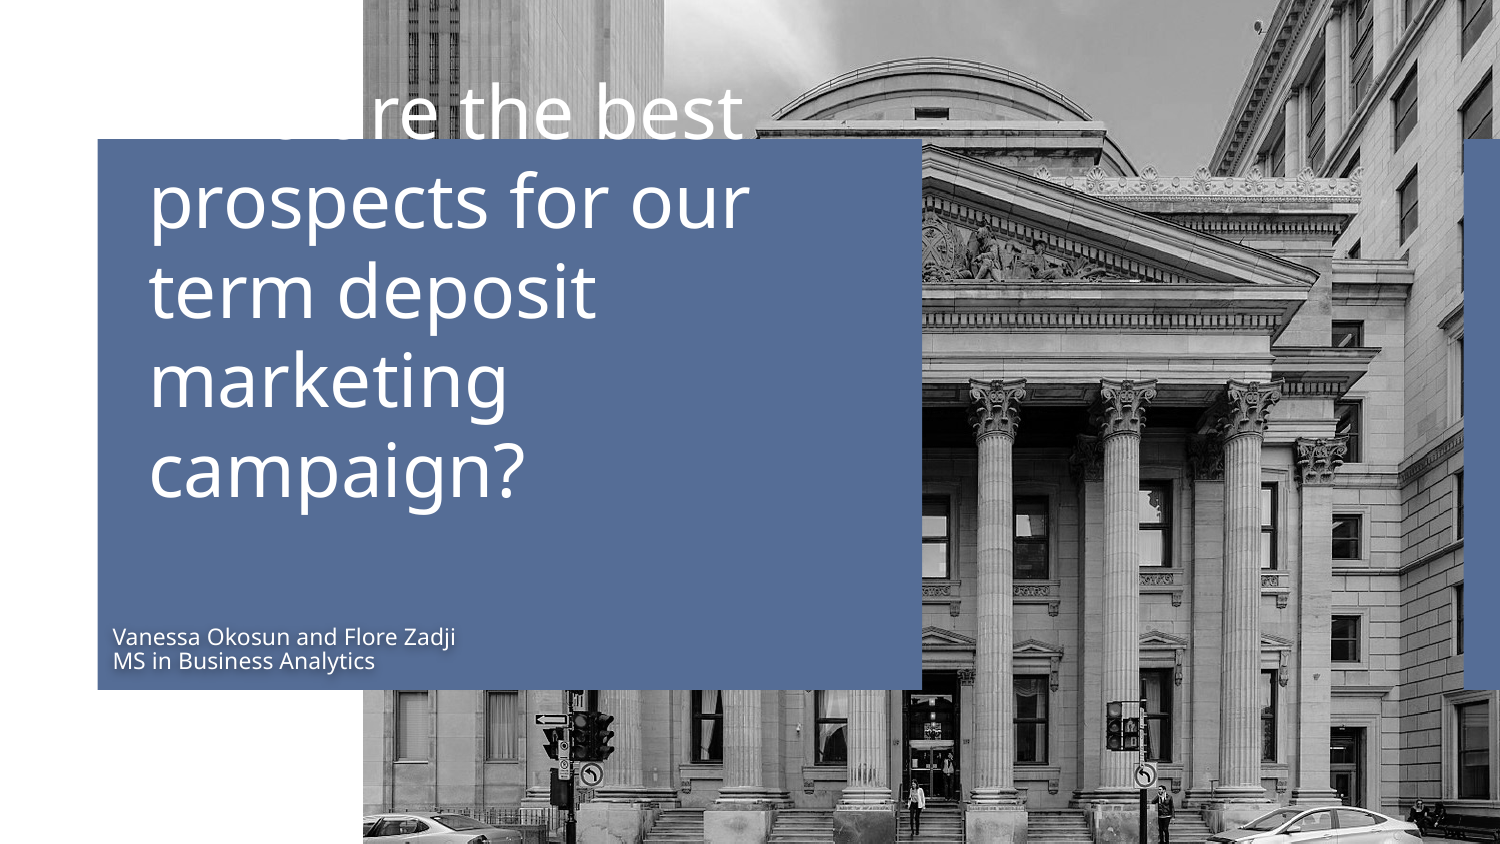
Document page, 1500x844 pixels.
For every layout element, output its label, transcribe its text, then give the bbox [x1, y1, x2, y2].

text_box [97, 139, 357, 607]
title Who are the best prospects for our term deposit marketing campaign? [133, 151, 357, 528]
picture [362, 0, 1500, 844]
text_box Vanessa Okosun and Flore Zadji MS in Business Analytics [97, 610, 357, 690]
